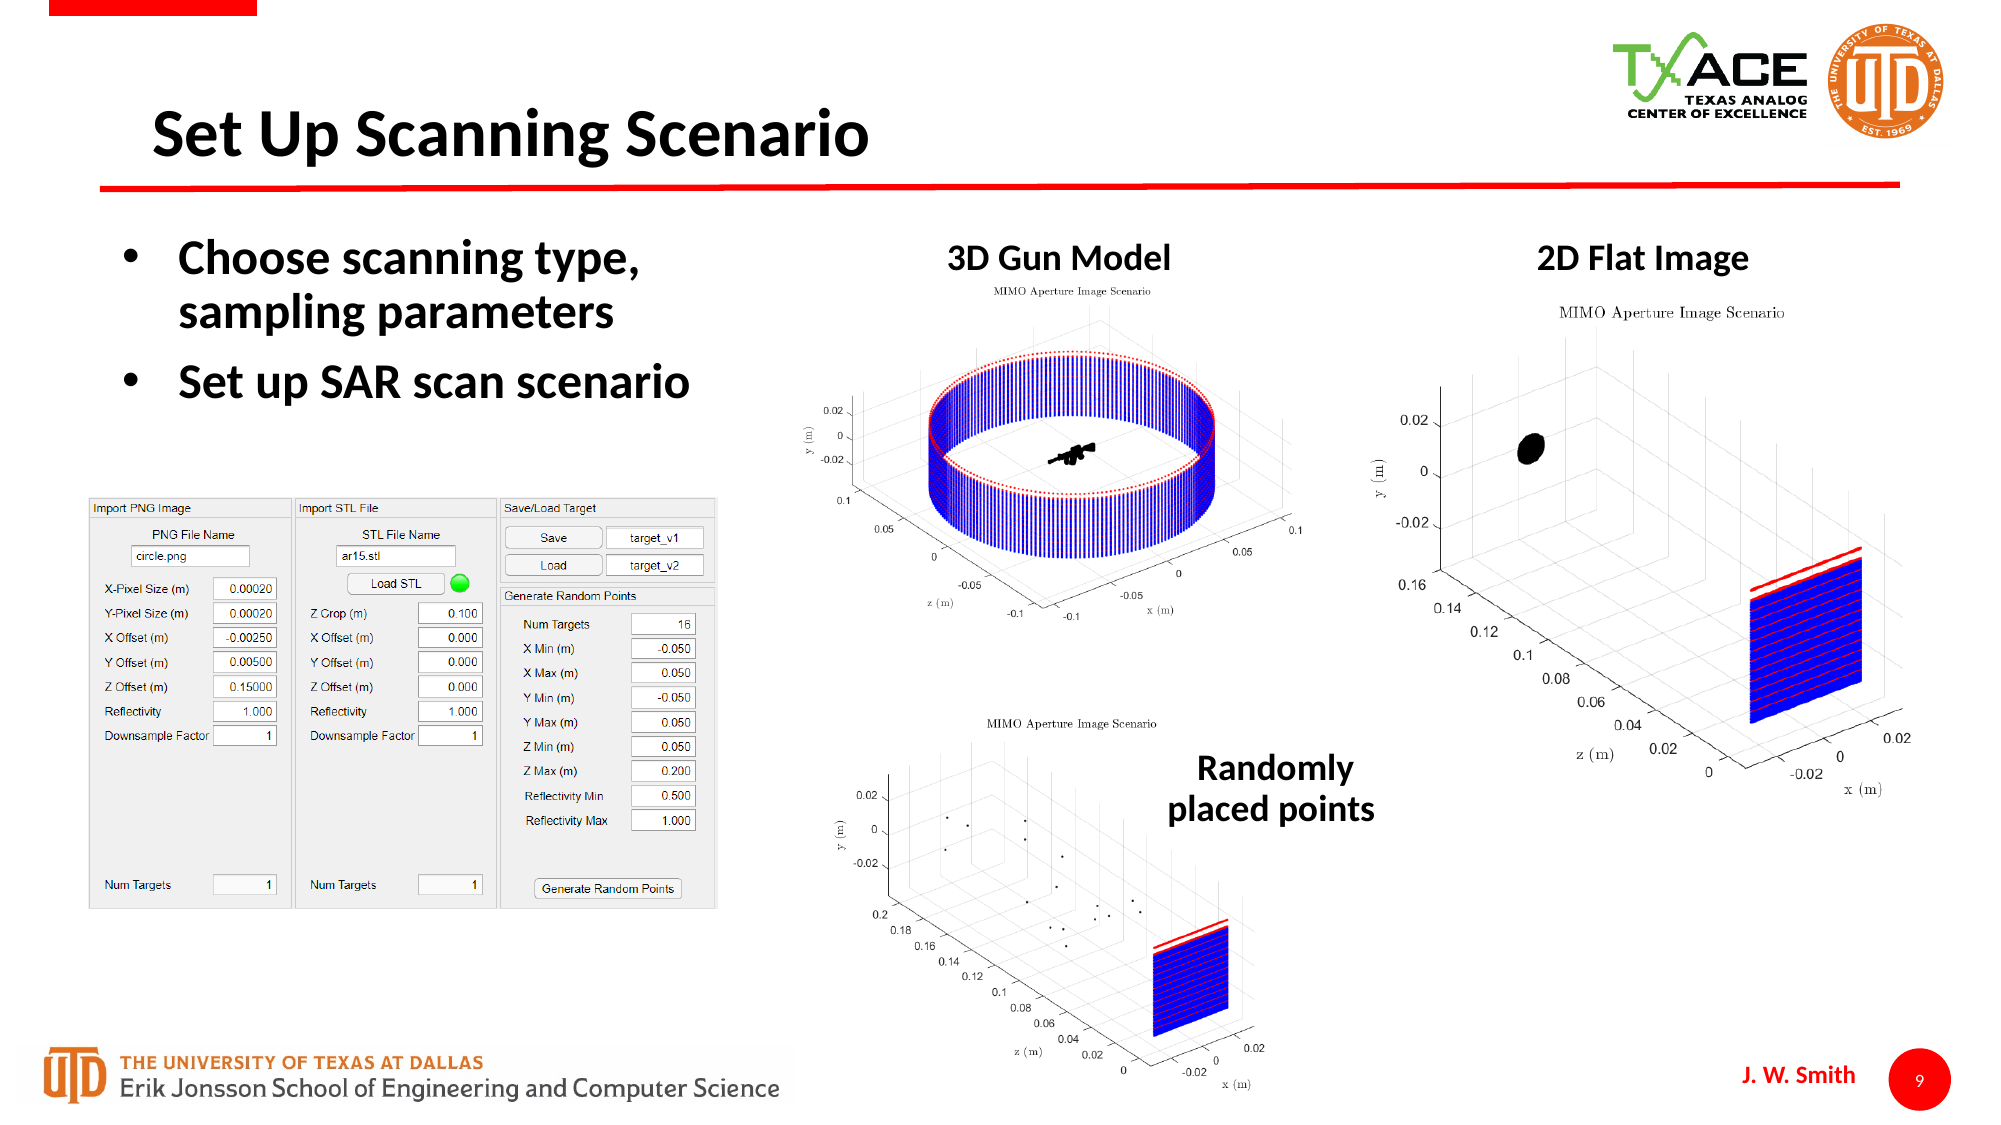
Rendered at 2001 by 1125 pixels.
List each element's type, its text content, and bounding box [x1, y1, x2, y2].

picture [16, 1045, 796, 1105]
text_box 3D Gun Model [928, 223, 1191, 272]
text_box Randomly placed points [1276, 739, 1422, 837]
picture [830, 703, 1276, 1098]
picture [1366, 285, 1920, 828]
picture [1613, 32, 1807, 59]
text_box Choose scanning type, sampling parameters Set up SAR scan scenario [107, 223, 842, 563]
picture [799, 272, 1315, 650]
picture [1819, 15, 1952, 147]
title Set Up Scanning Scenario [137, 59, 1863, 209]
text_box 2D Flat Image [1512, 223, 1775, 285]
picture [88, 497, 718, 909]
